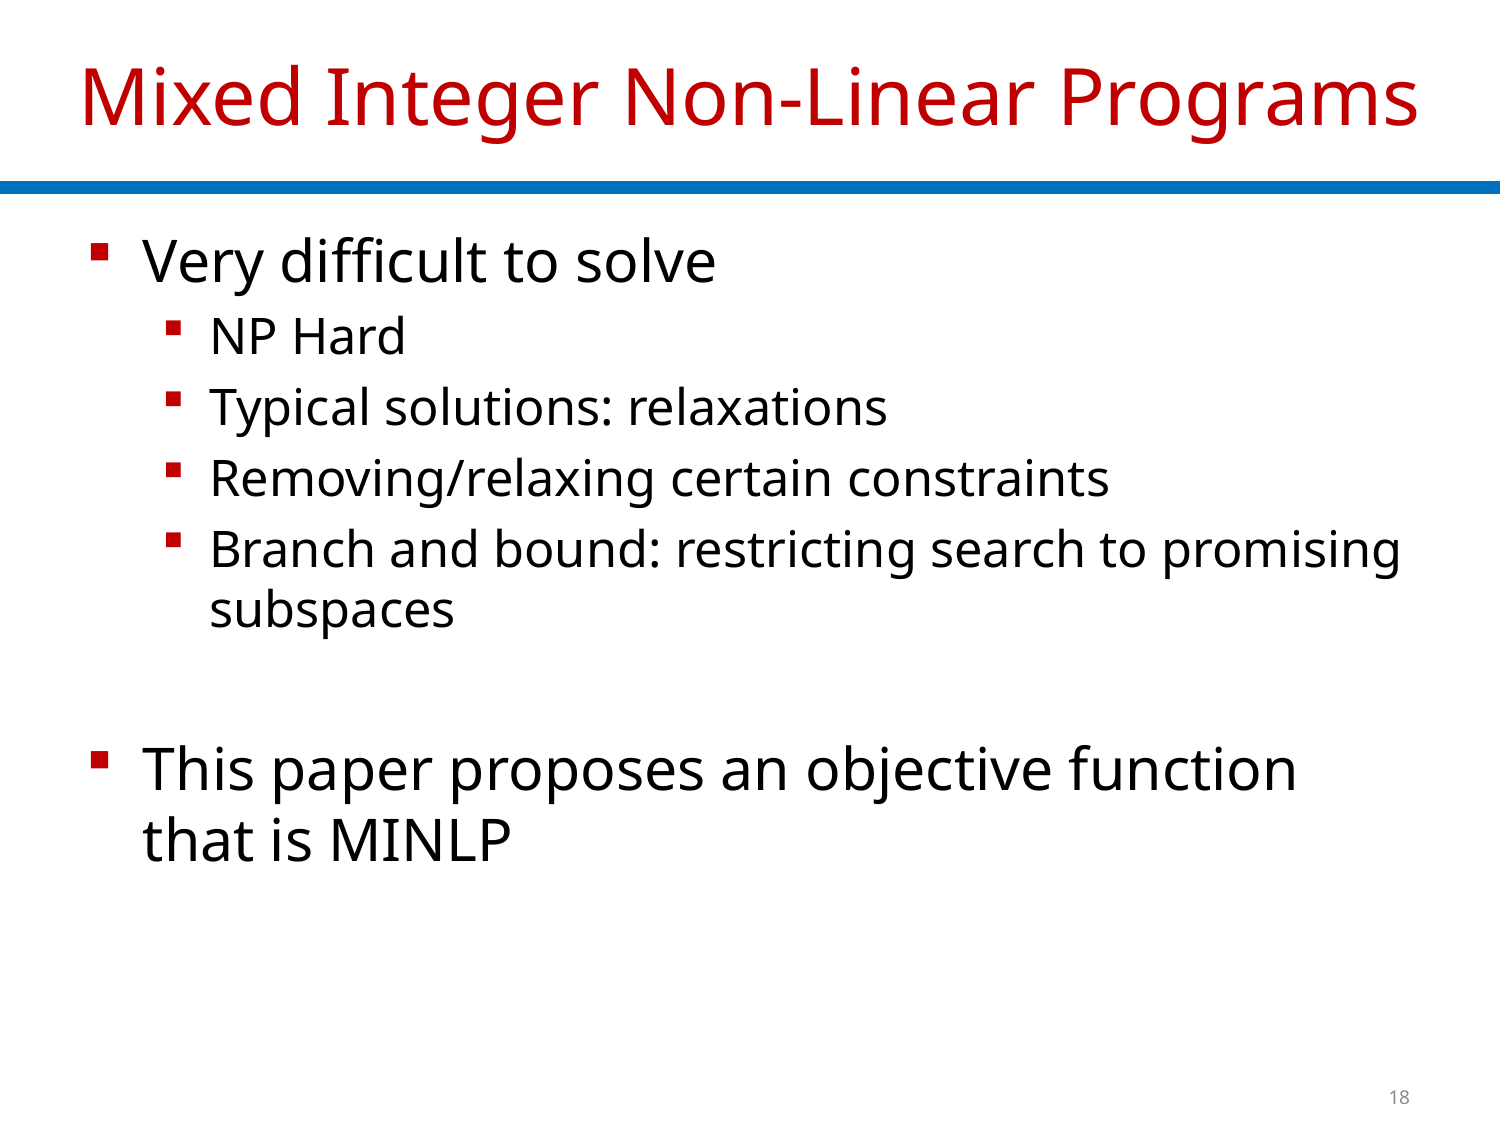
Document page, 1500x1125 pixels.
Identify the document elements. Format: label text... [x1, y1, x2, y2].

slide_number 18 [1074, 1085, 1425, 1112]
title Mixed Integer Non-Linear Programs [0, 0, 1500, 188]
list Very difficult to solve NP Hard Typical solutions: relaxations Removing/relaxing certain constraints Branch and bound: restricting search to promising subspaces This paper proposes an objective function that is MINLP [71, 216, 1422, 1067]
